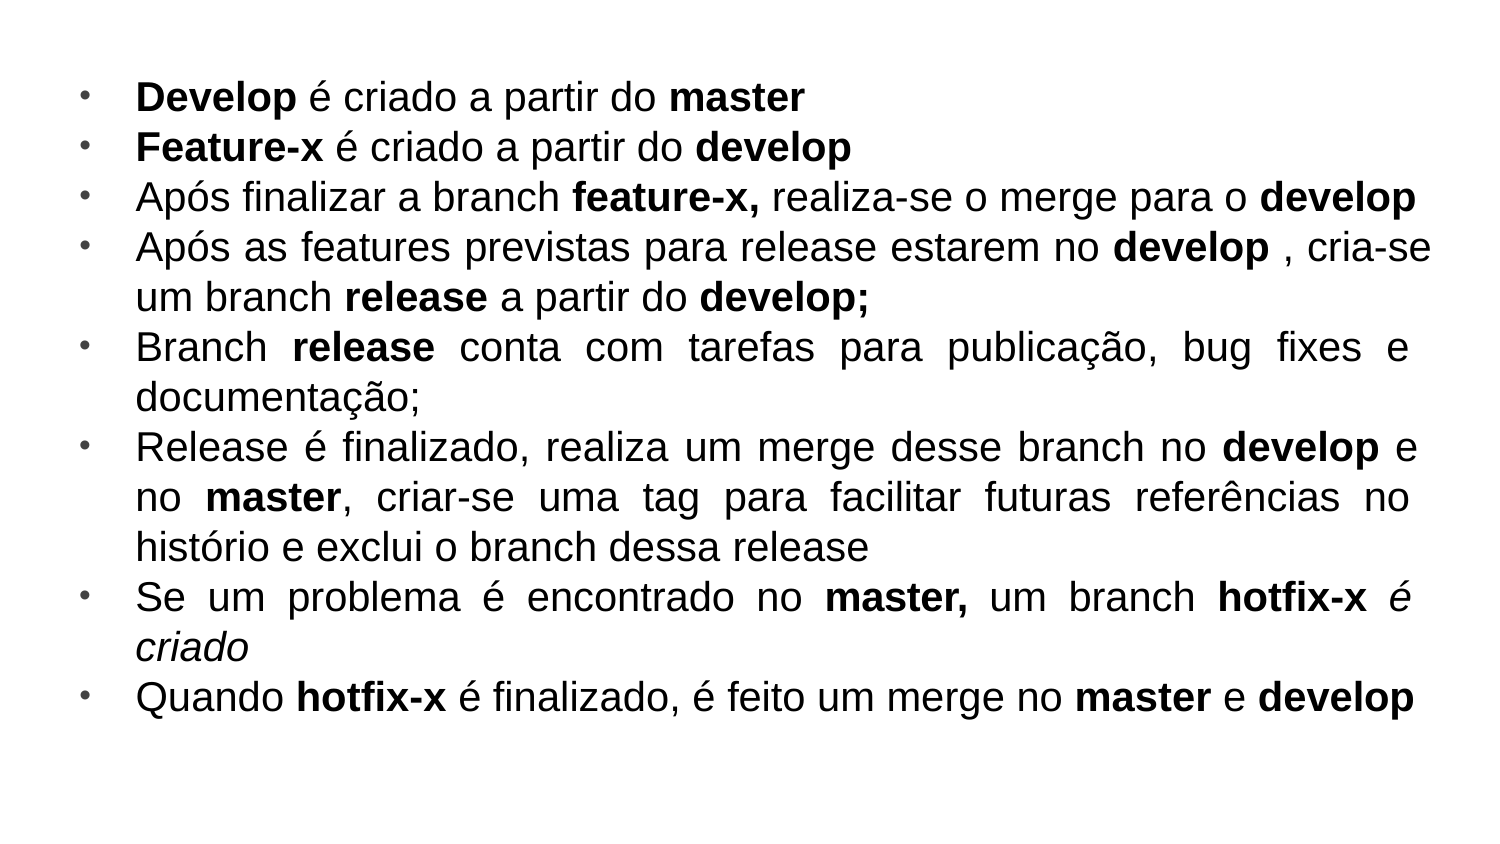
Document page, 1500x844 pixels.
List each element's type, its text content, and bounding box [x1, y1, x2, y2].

text_box Develop é criado a partir do master Feature-x é criado a partir do develop Após finalizar a branch feature-x, realiza-se o merge para o develop Após as features previstas para release estarem no develop , cria-se um branch release a partir do develop; Branch release conta com tarefas para publicação, bug fixes e documentação; Release é finalizado, realiza um merge desse branch no develop e no master, criar-se uma tag para facilitar futuras referências no histório e exclui o branch dessa release Se um problema é encontrado no master, um branch hotfix-x é criado Quando hotfix-x é finalizado, é feito um merge no master e develop [77, 67, 1435, 720]
